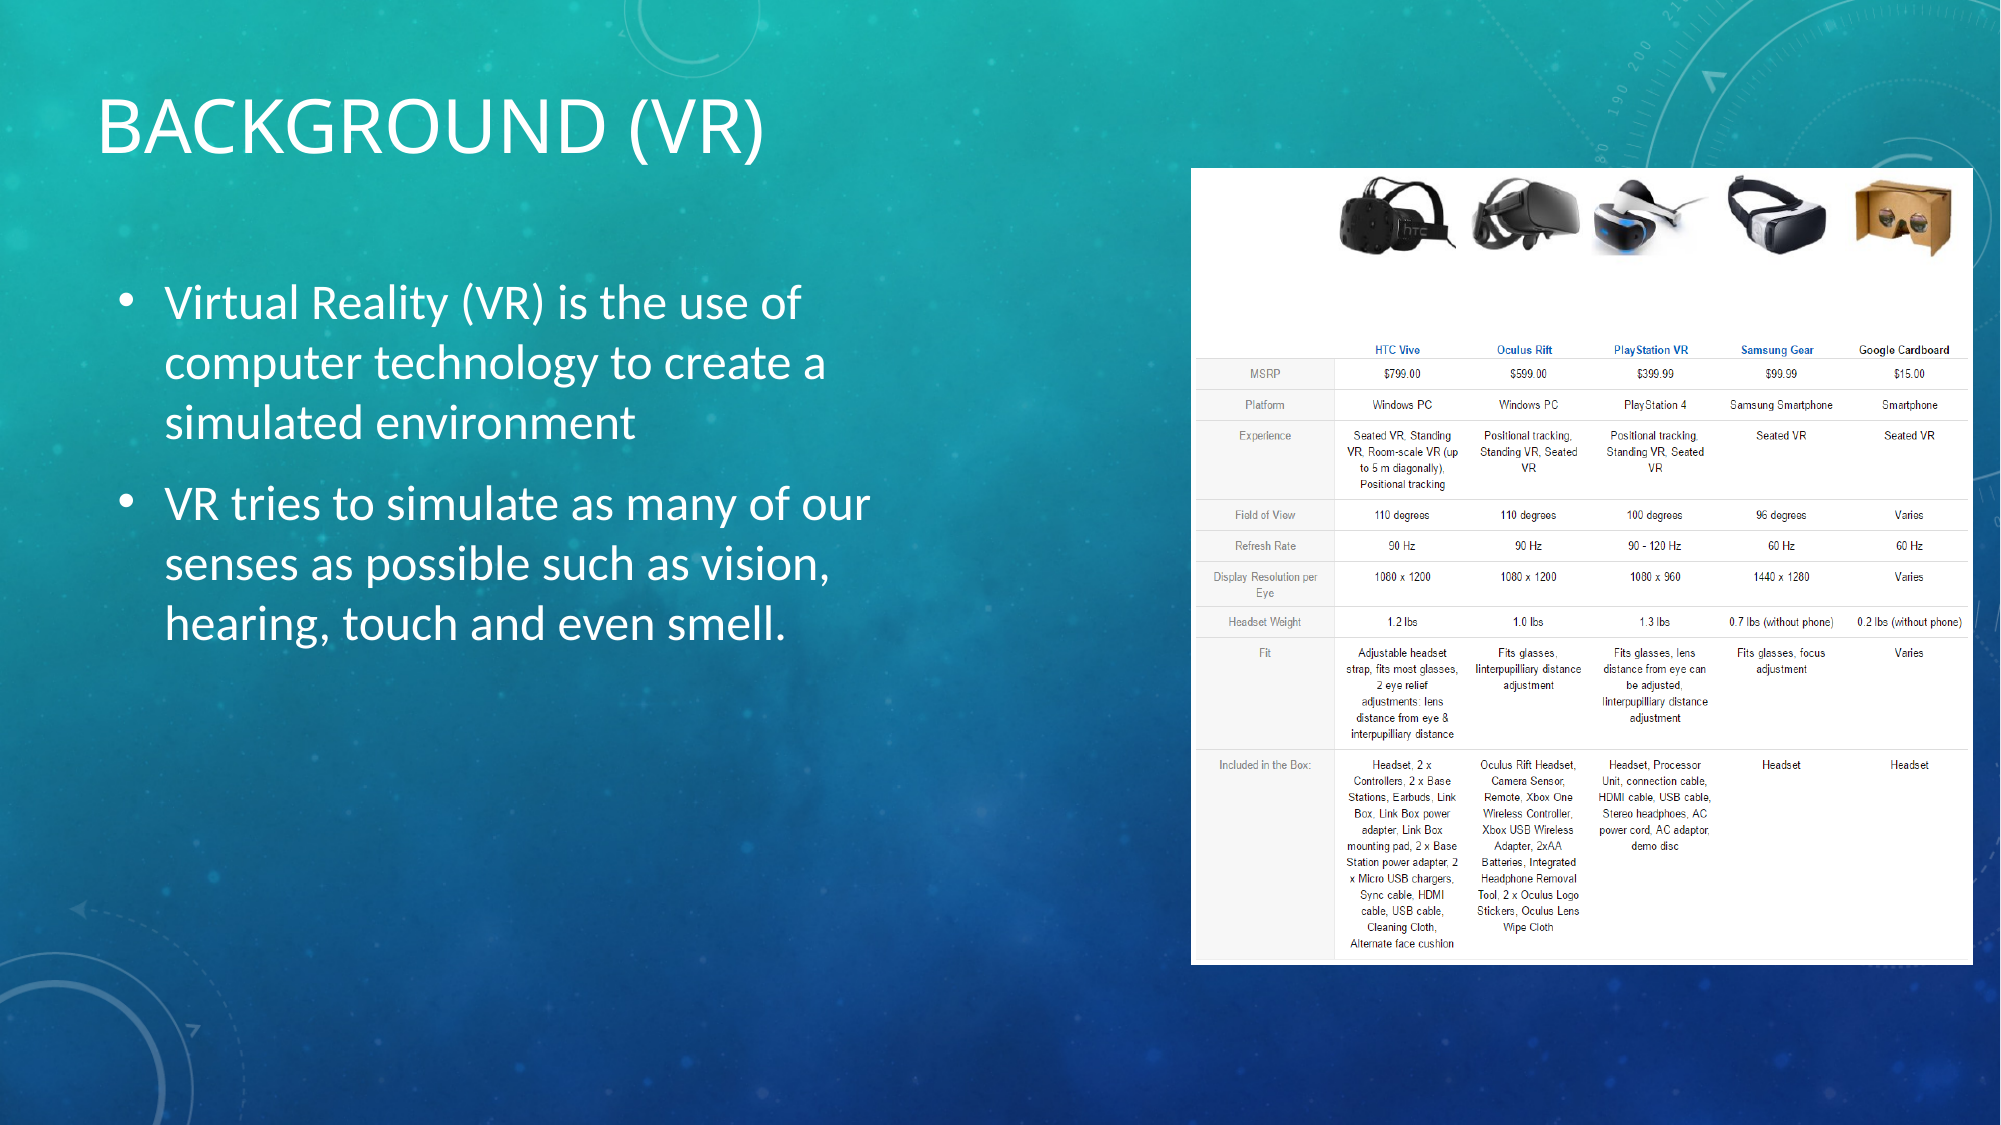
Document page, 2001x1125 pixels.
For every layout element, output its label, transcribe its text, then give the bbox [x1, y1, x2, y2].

title Background (VR) [80, 47, 1743, 201]
list Virtual Reality (VR) is the use of computer technology to create a simulated environment VR tries to simulate as many of our senses as possible such as vision, hearing, touch and even smell. [102, 253, 1013, 667]
picture [0, 0, 2001, 1125]
